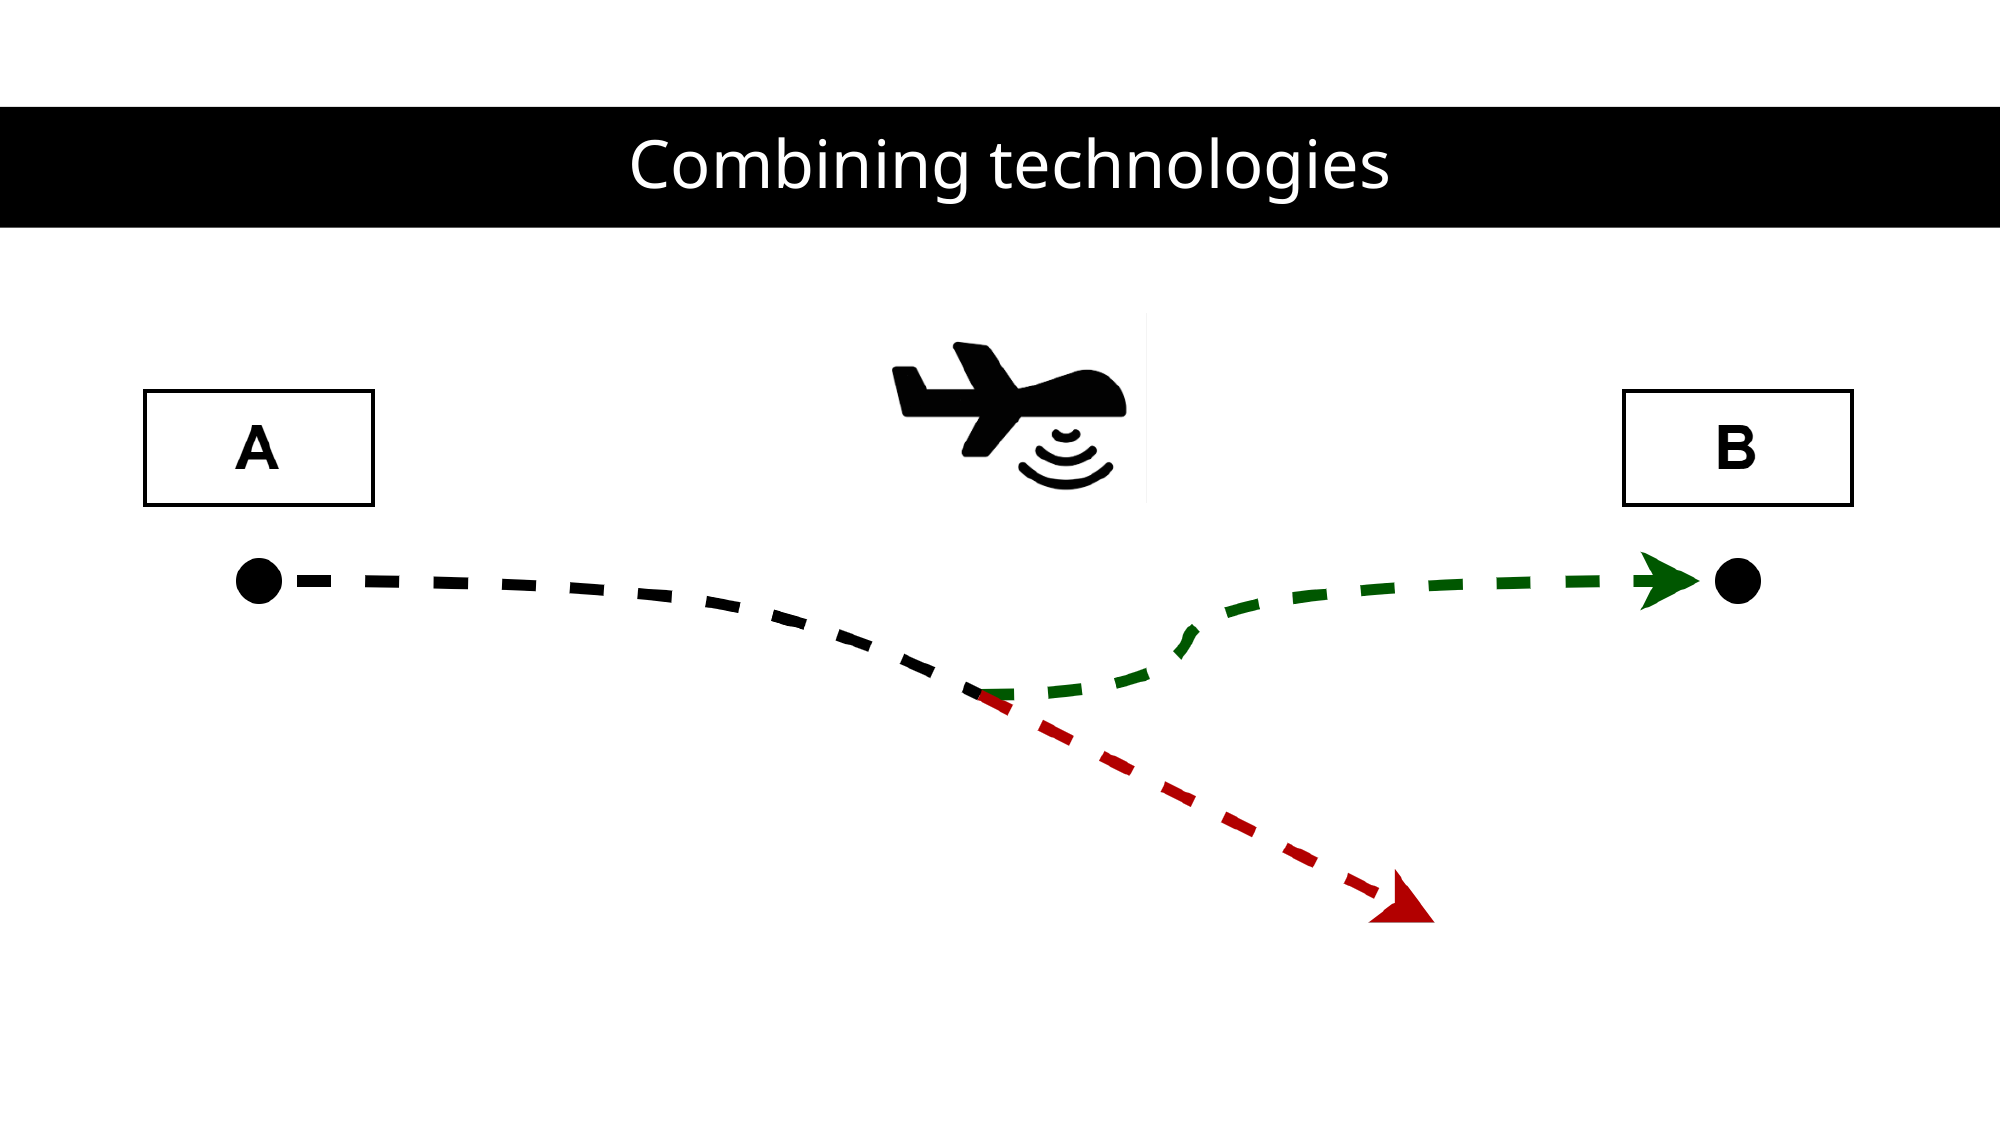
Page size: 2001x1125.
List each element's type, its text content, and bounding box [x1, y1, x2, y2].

picture [104, 274, 1895, 996]
title Combining technologies [91, 105, 1931, 228]
text_box [0, 105, 2000, 229]
